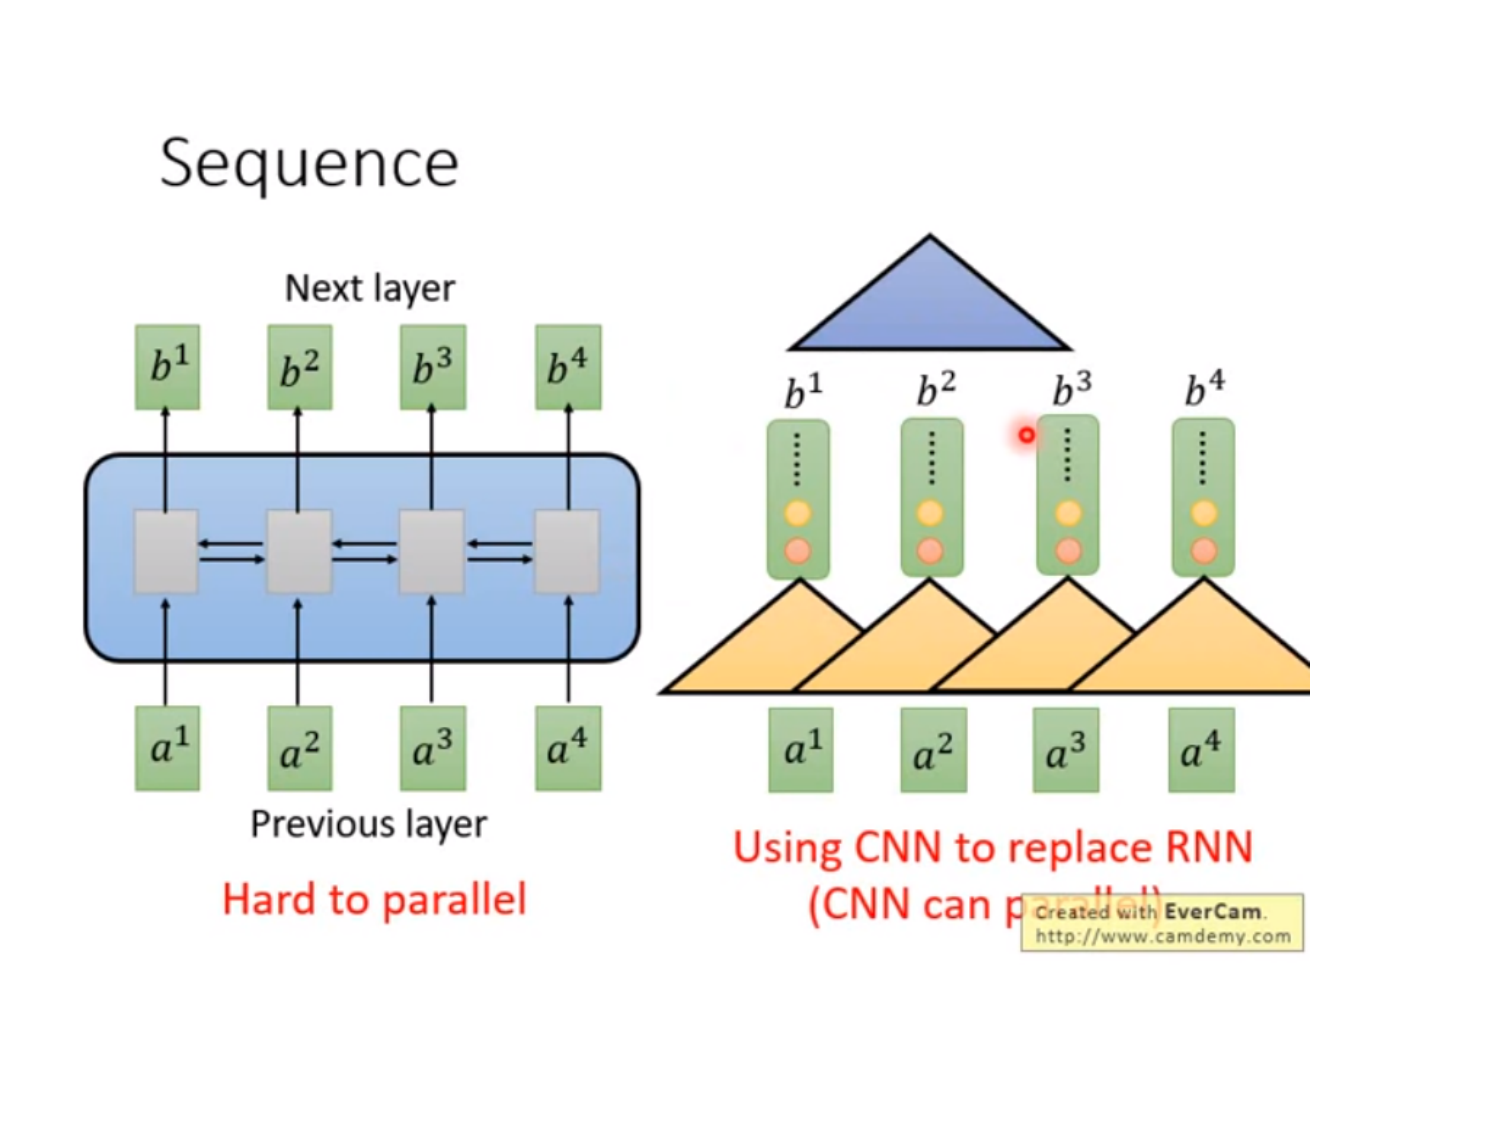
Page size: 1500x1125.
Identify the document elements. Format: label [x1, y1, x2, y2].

picture [76, 101, 1310, 965]
